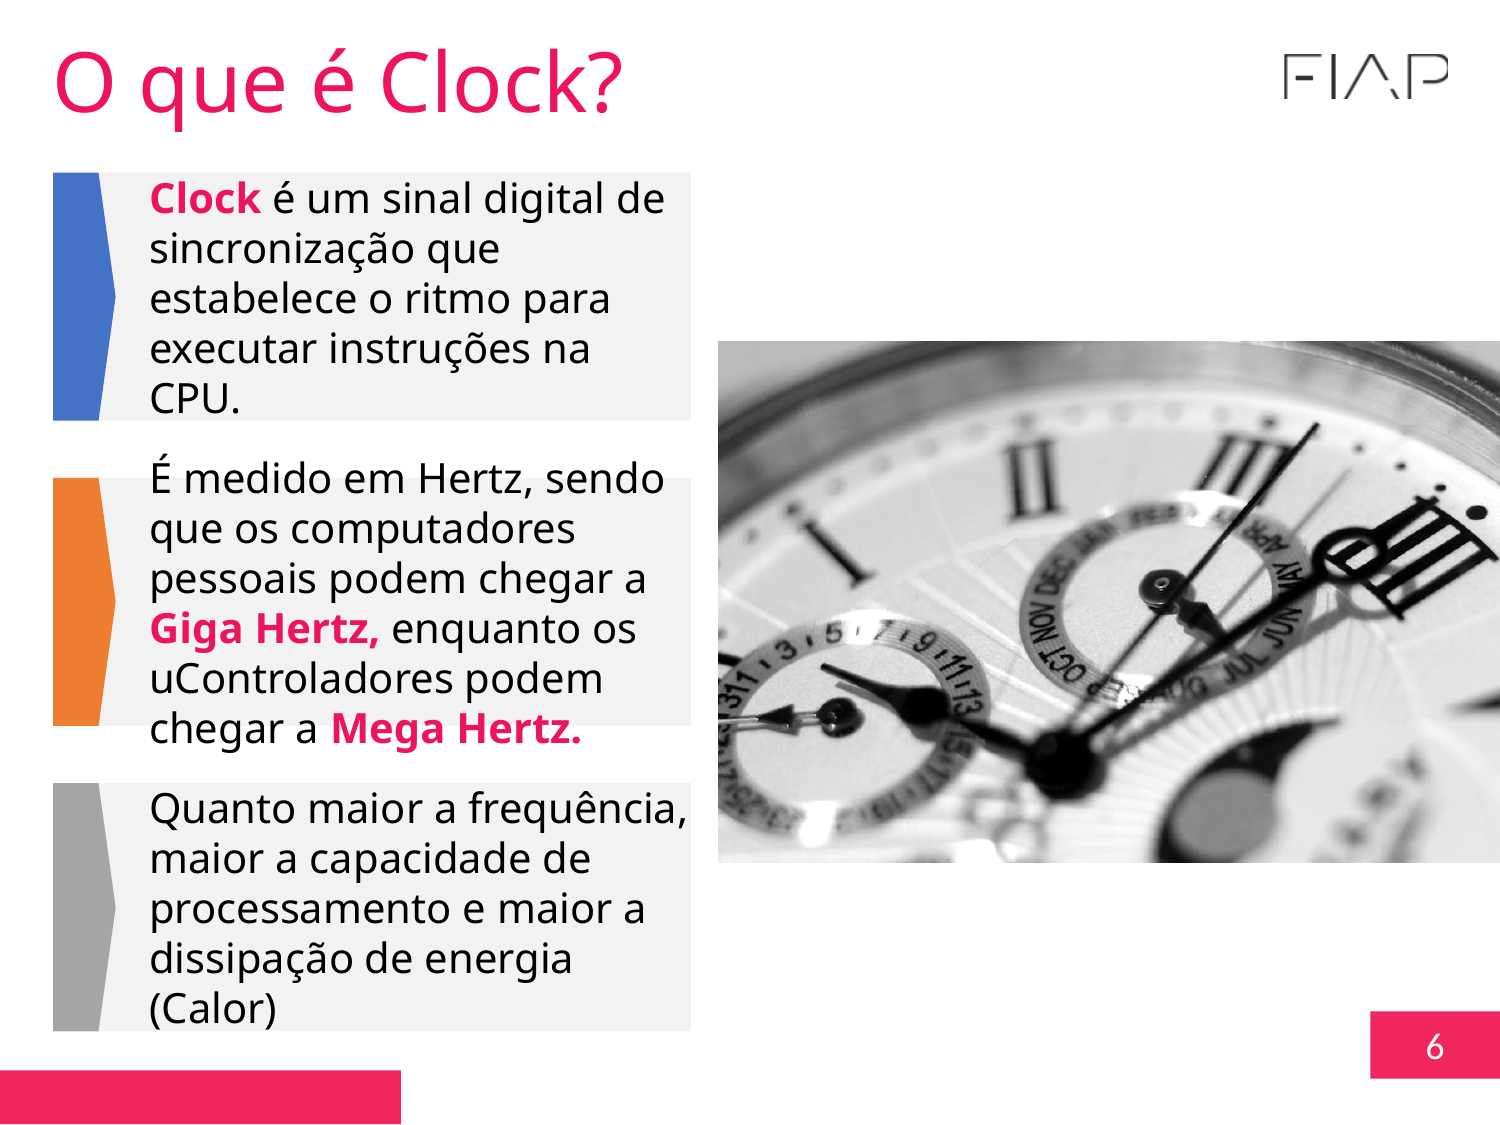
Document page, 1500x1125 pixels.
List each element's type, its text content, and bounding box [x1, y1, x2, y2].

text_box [53, 172, 691, 421]
picture [718, 341, 1500, 864]
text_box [53, 477, 691, 726]
text_box O que é Clock? [37, 21, 1075, 137]
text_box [53, 783, 691, 1032]
